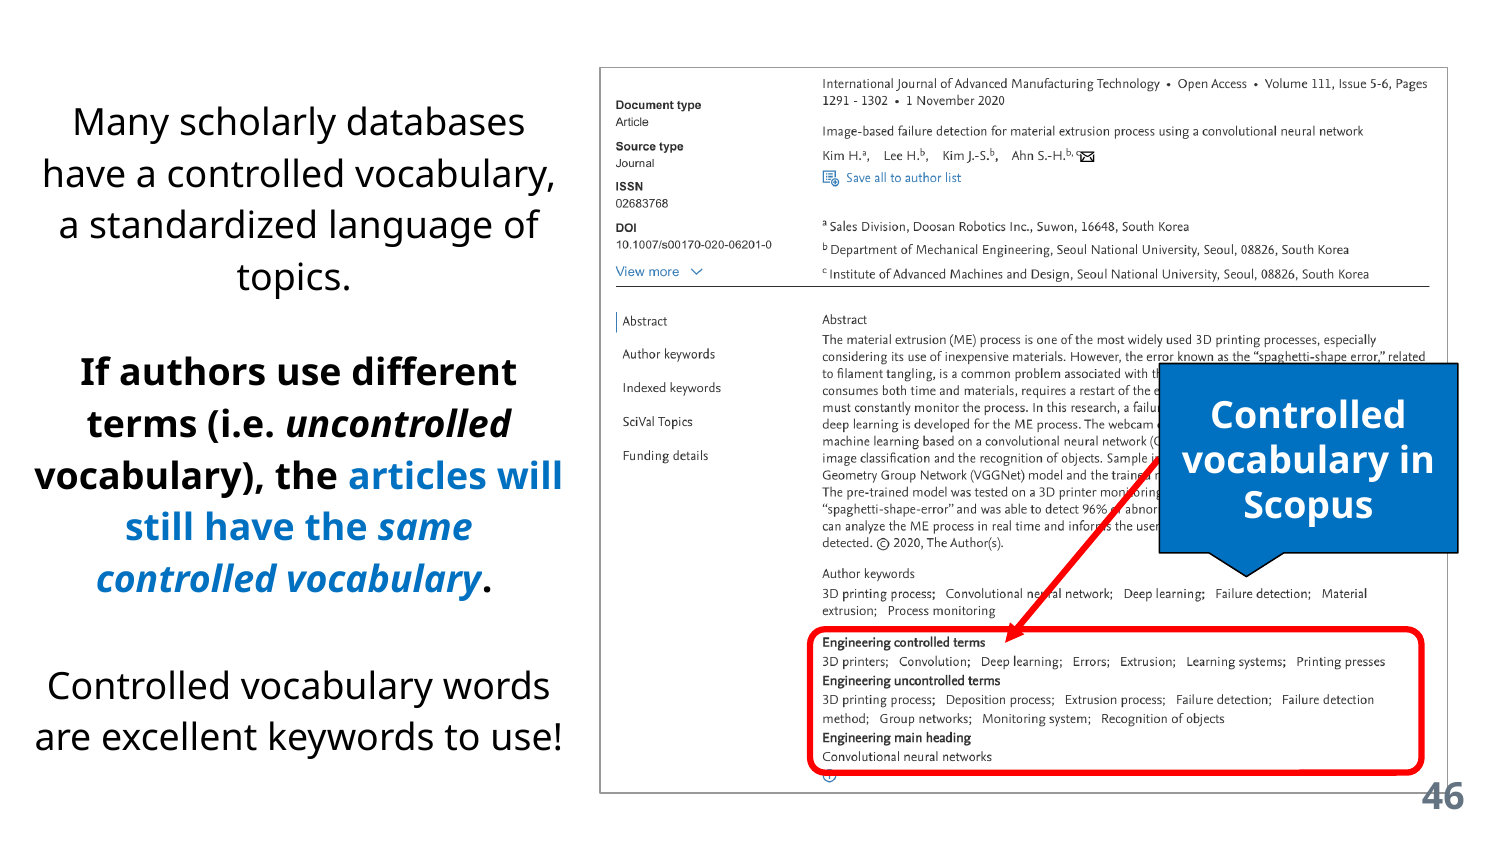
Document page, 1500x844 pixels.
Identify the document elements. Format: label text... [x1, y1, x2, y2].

text_box Controlled vocabulary in Scopus [1452, 363, 1458, 553]
slide_number ‹#› [1389, 764, 1480, 830]
picture [600, 68, 1448, 793]
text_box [1004, 457, 1160, 643]
list Many scholarly databases have a controlled vocabulary, a standardized language of topics. If authors use different terms (i.e. uncontrolled vocabulary), the articles will still have the same controlled vocabulary. Controlled vocabulary words are excellent keywords to use! [18, 76, 580, 844]
